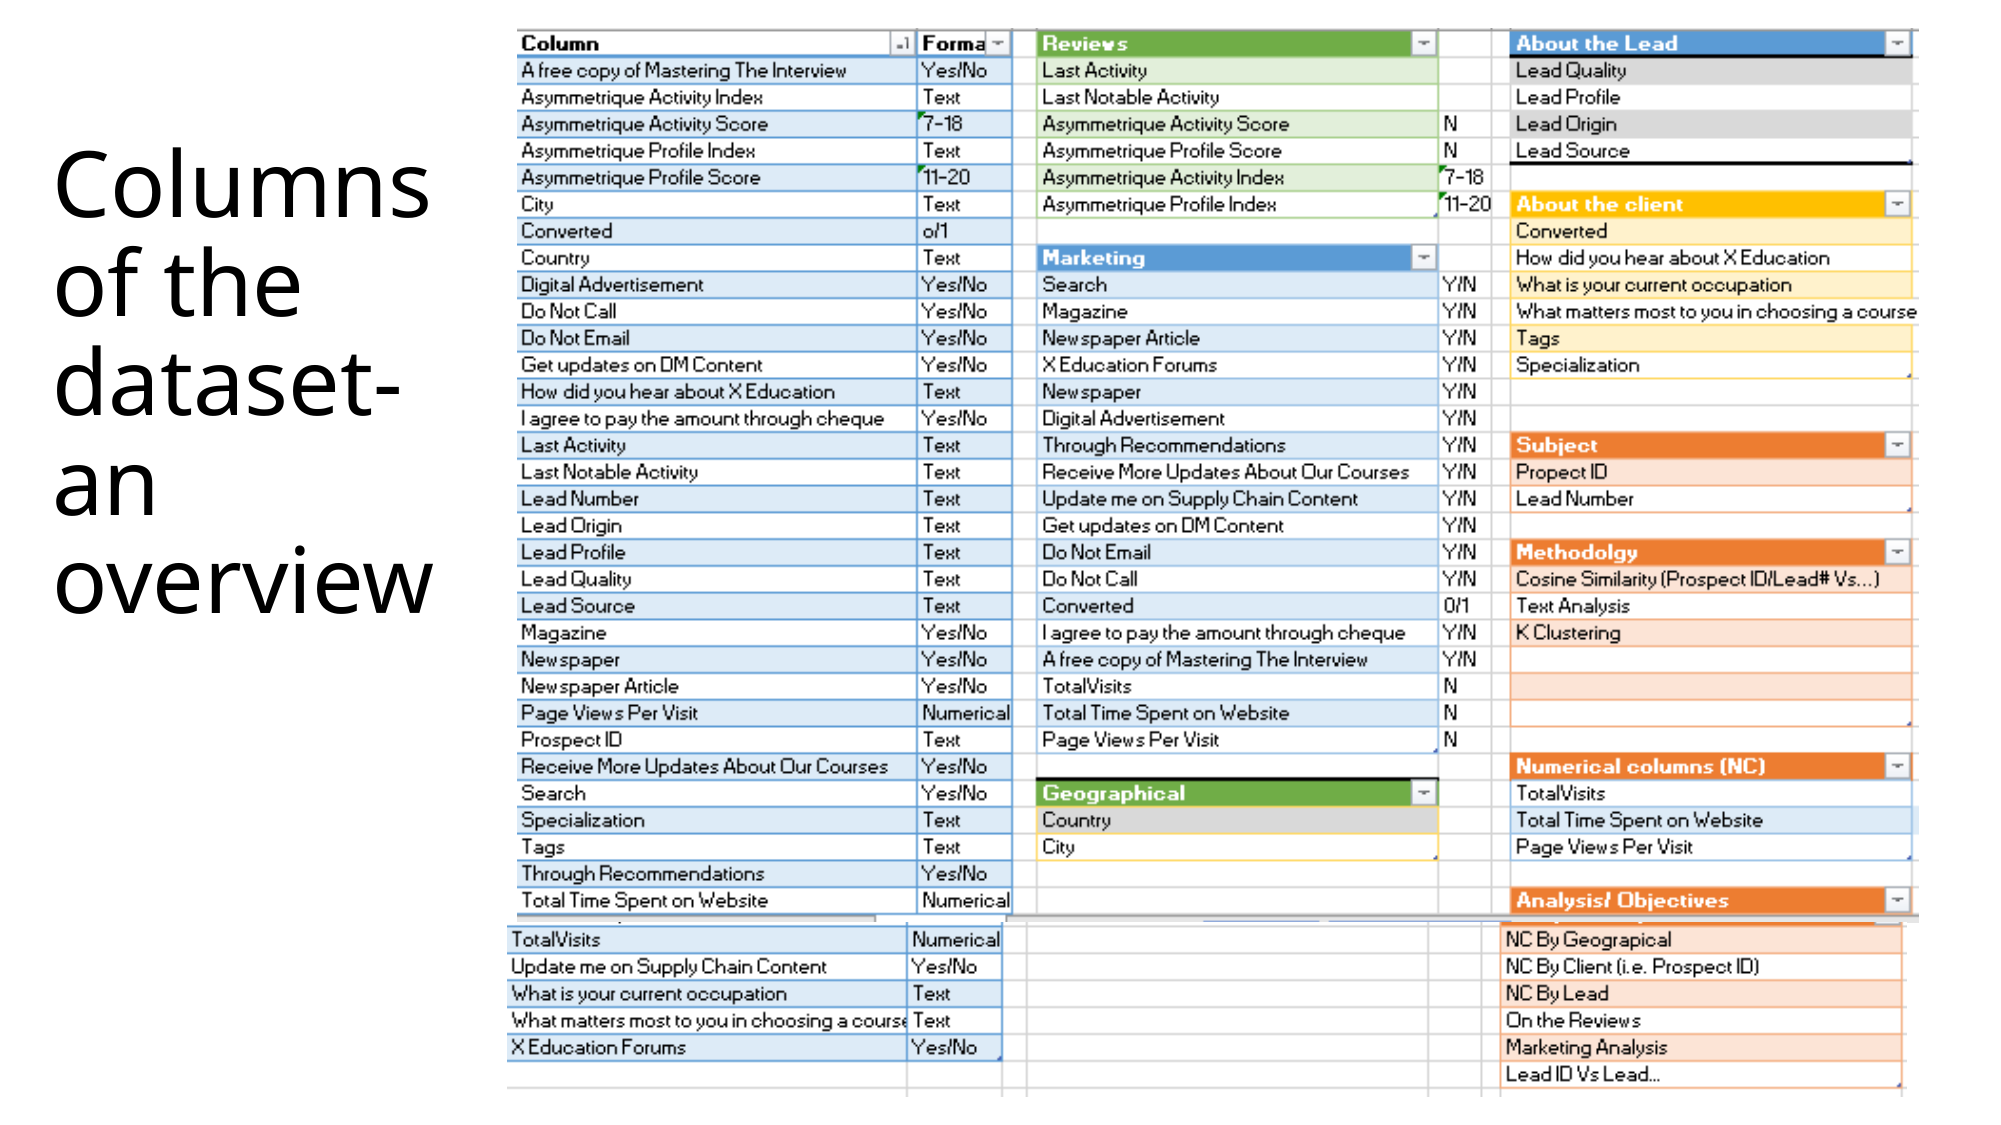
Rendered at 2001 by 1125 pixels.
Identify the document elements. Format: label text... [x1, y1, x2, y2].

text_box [507, 28, 1919, 1097]
title Columns of the dataset- an overview [37, 59, 494, 713]
